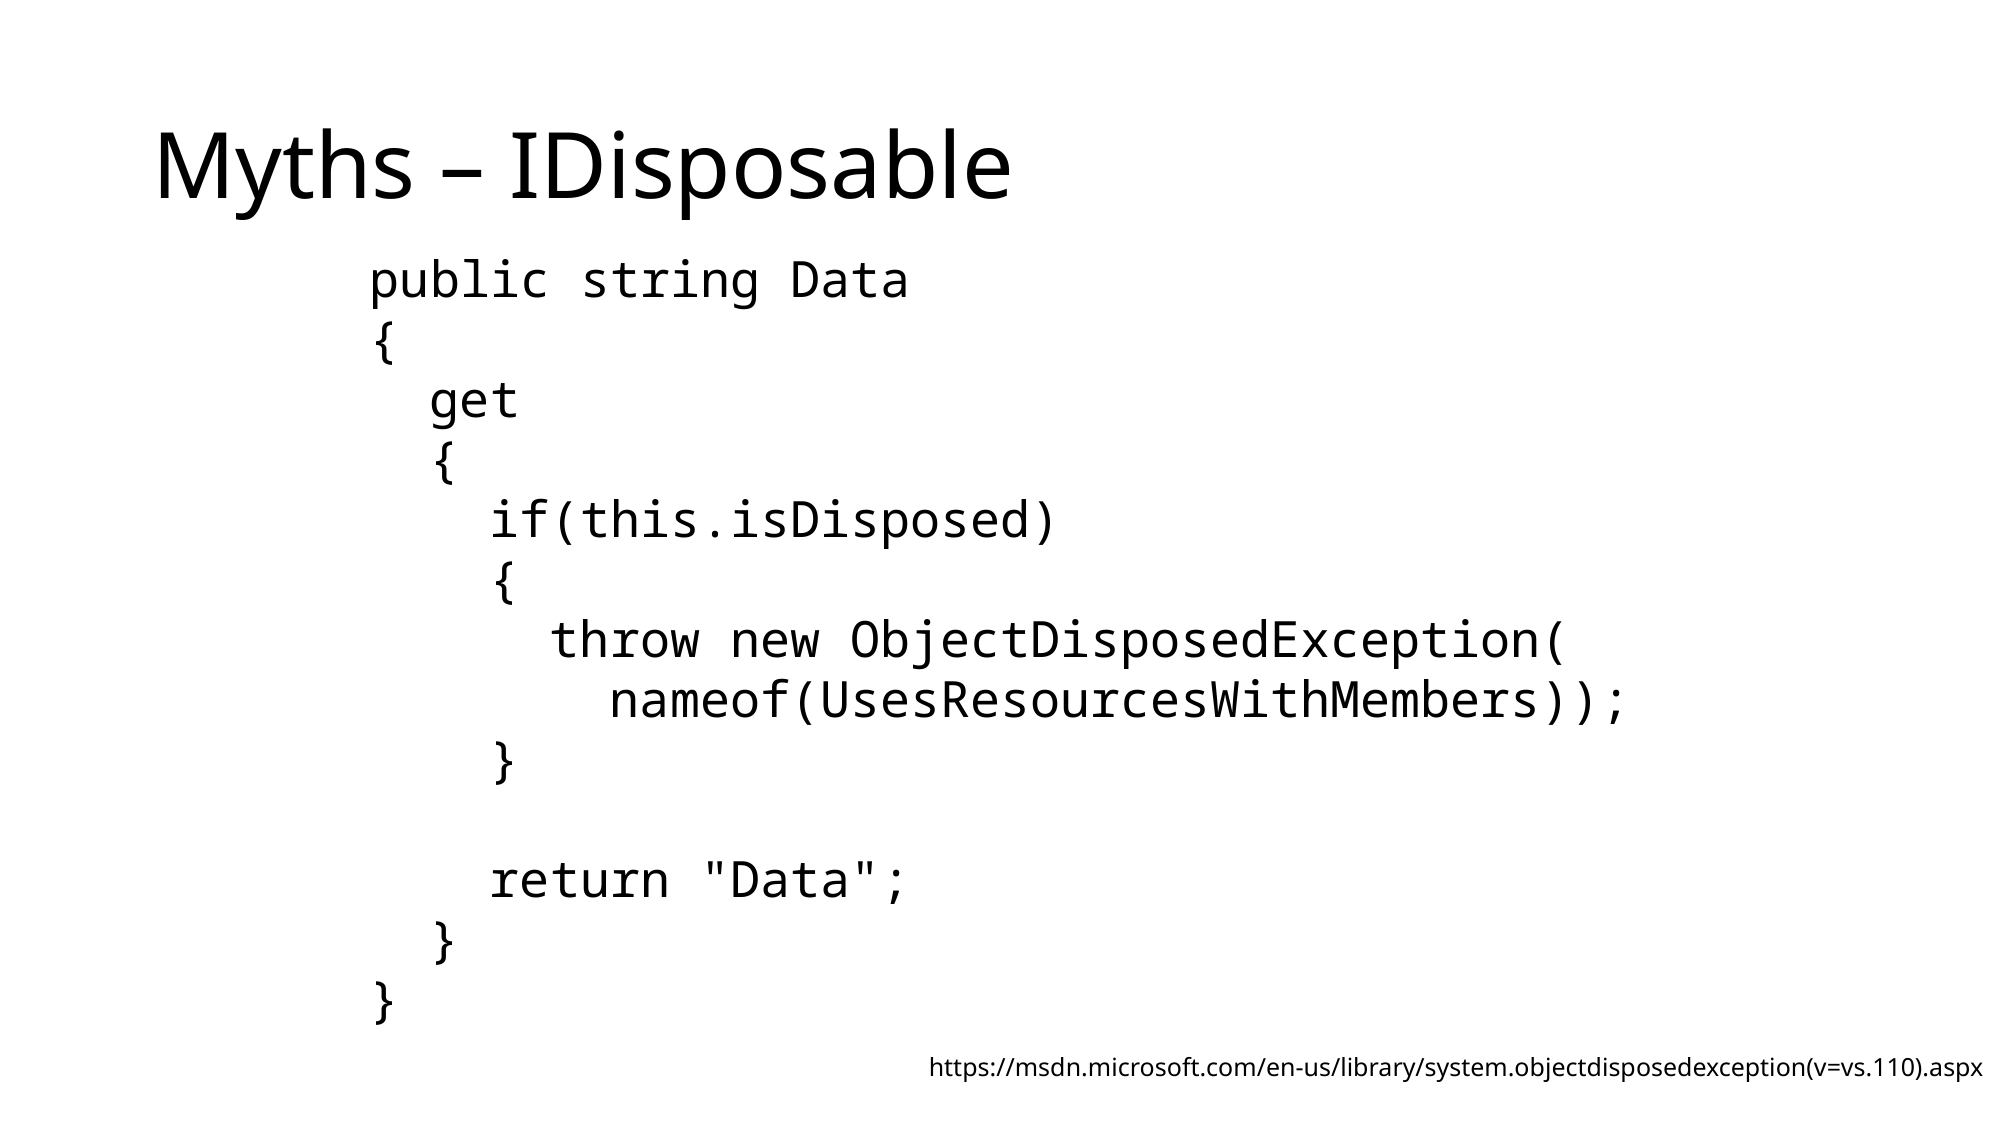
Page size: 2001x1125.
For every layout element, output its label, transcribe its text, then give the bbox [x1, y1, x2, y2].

title Myths – IDisposable [137, 59, 1863, 278]
text_box public string Data { get { if(this.isDisposed) { throw new ObjectDisposedException( nameof(UsesResourcesWithMembers)); } return "Data"; } } [355, 239, 1645, 1029]
text_box https://msdn.microsoft.com/en-us/library/system.objectdisposedexception(v=vs.110).aspx [0, 1029, 2000, 1104]
